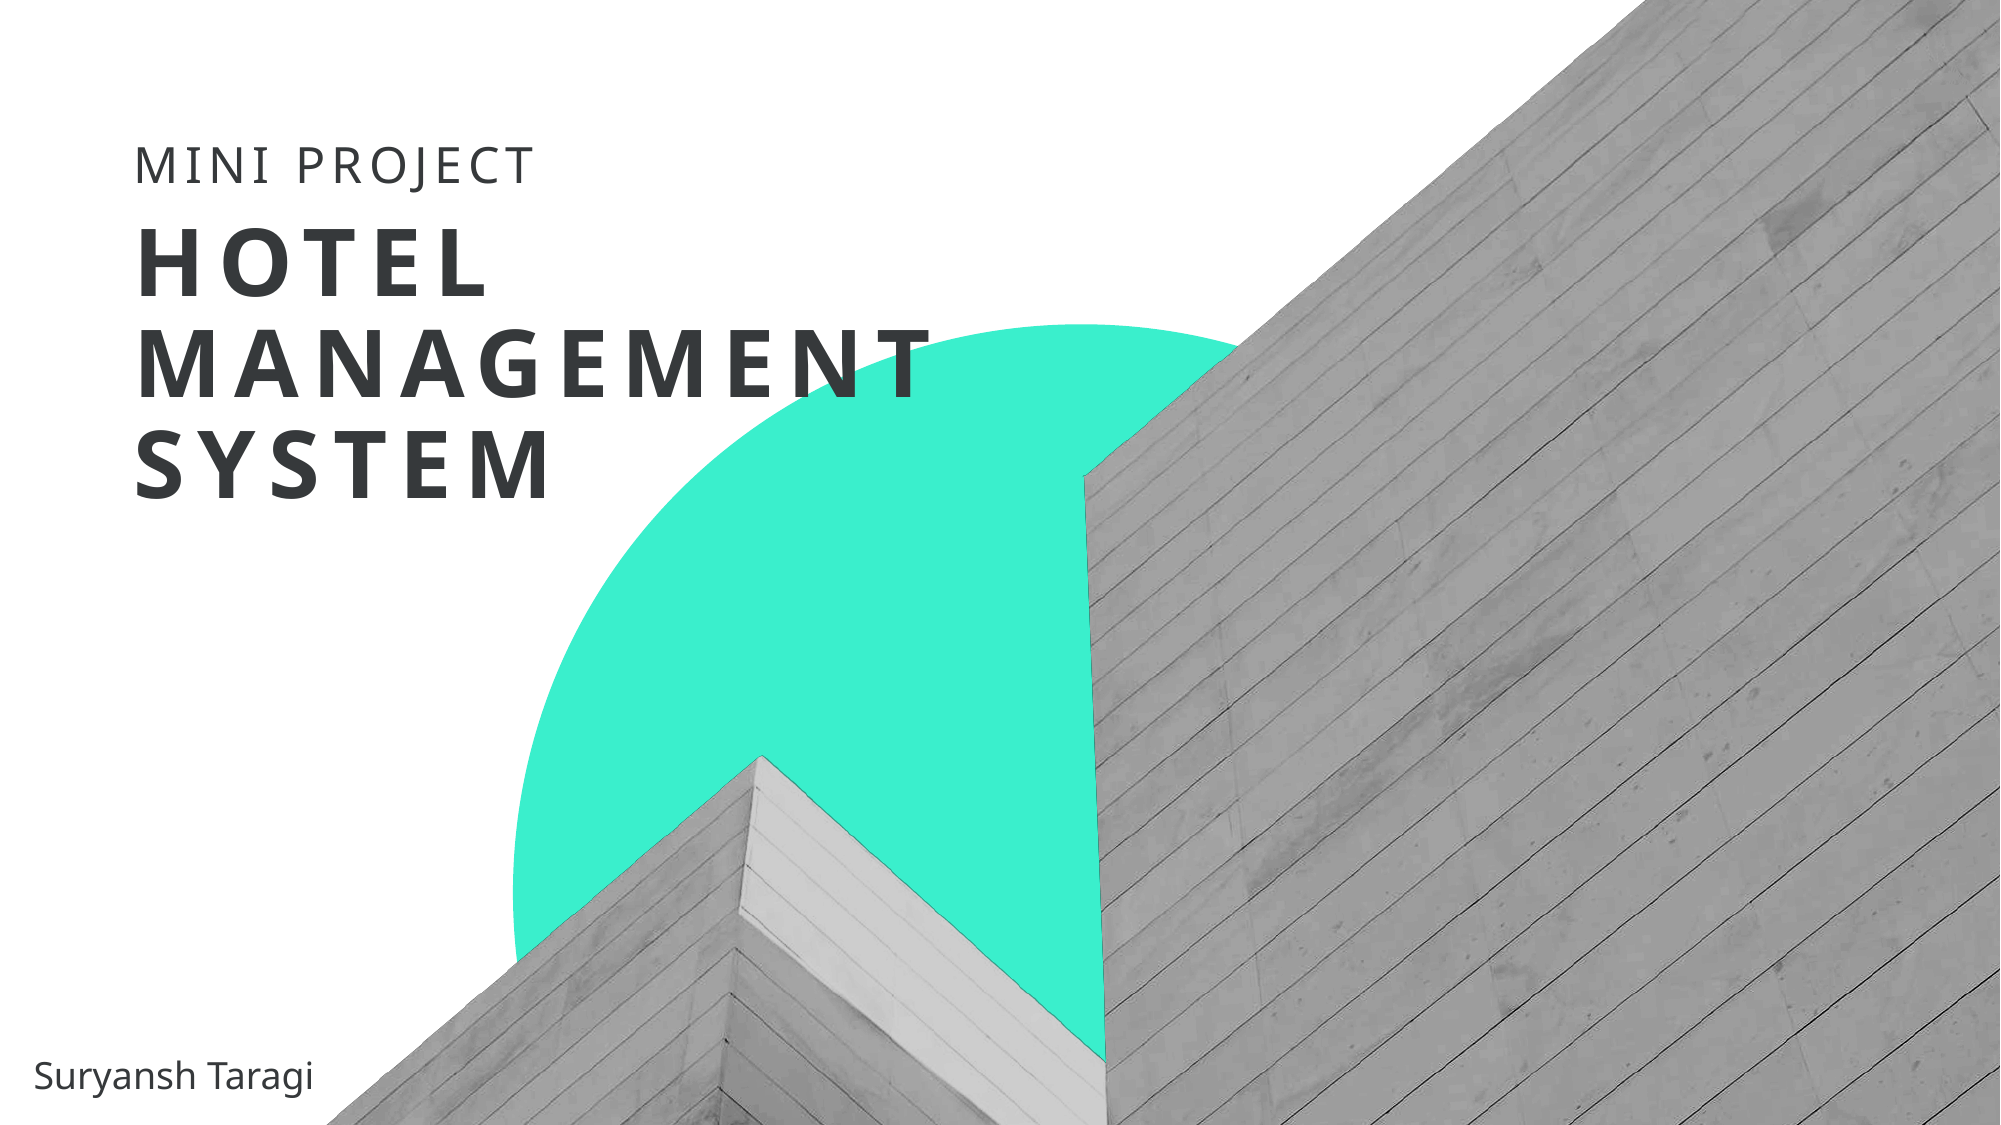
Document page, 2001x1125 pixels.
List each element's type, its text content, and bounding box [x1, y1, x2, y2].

text_box Suryansh Taragi [18, 1044, 368, 1105]
picture [124, 0, 2000, 1125]
subtitle MINI PROJECT [133, 103, 1351, 199]
title HOTEL MANAGEMENT SYSTEM [133, 215, 1156, 778]
